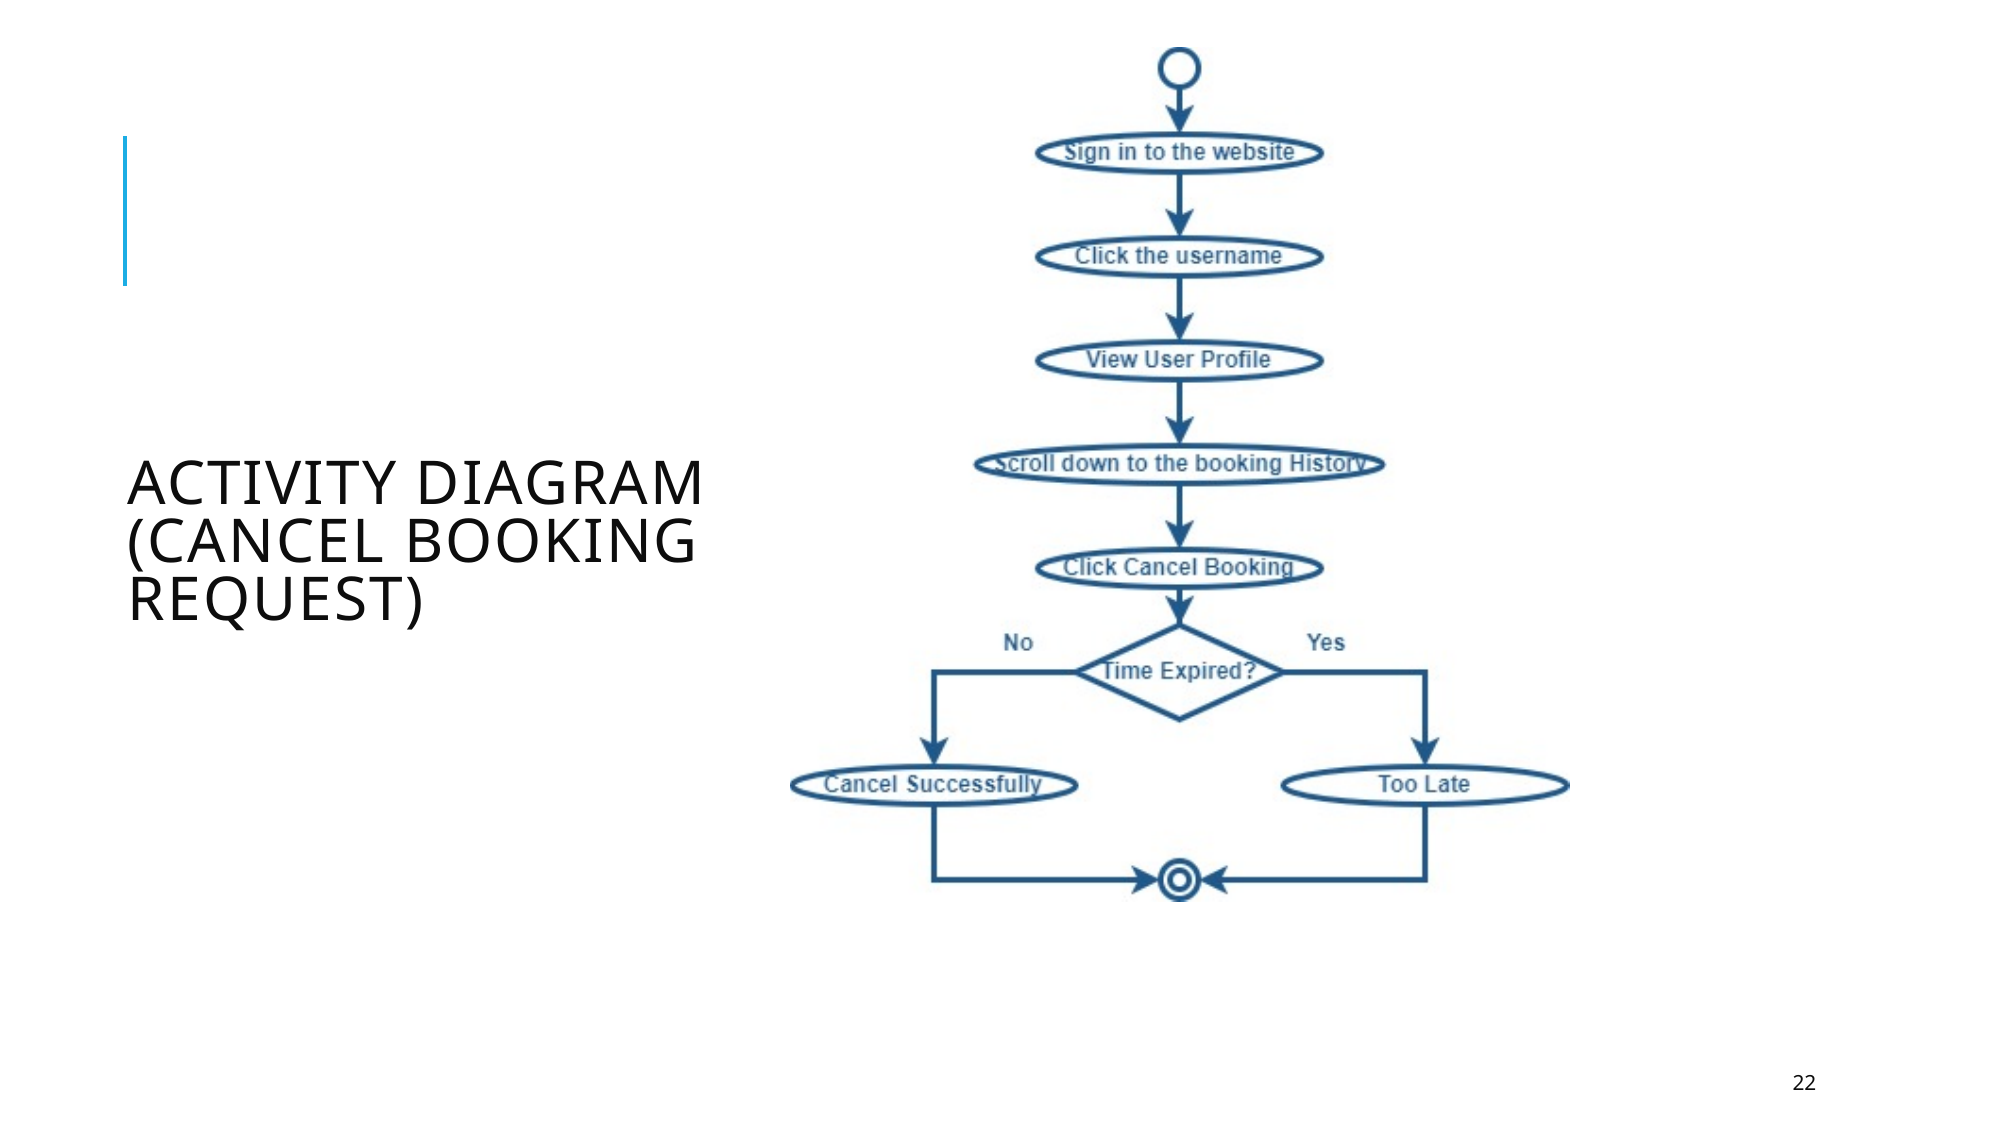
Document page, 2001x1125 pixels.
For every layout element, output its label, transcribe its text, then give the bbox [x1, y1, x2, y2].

slide_number 22 [1777, 1061, 1938, 1107]
picture [790, 47, 1570, 902]
title Activity Diagram (Cancel Booking Request) [112, 450, 783, 640]
